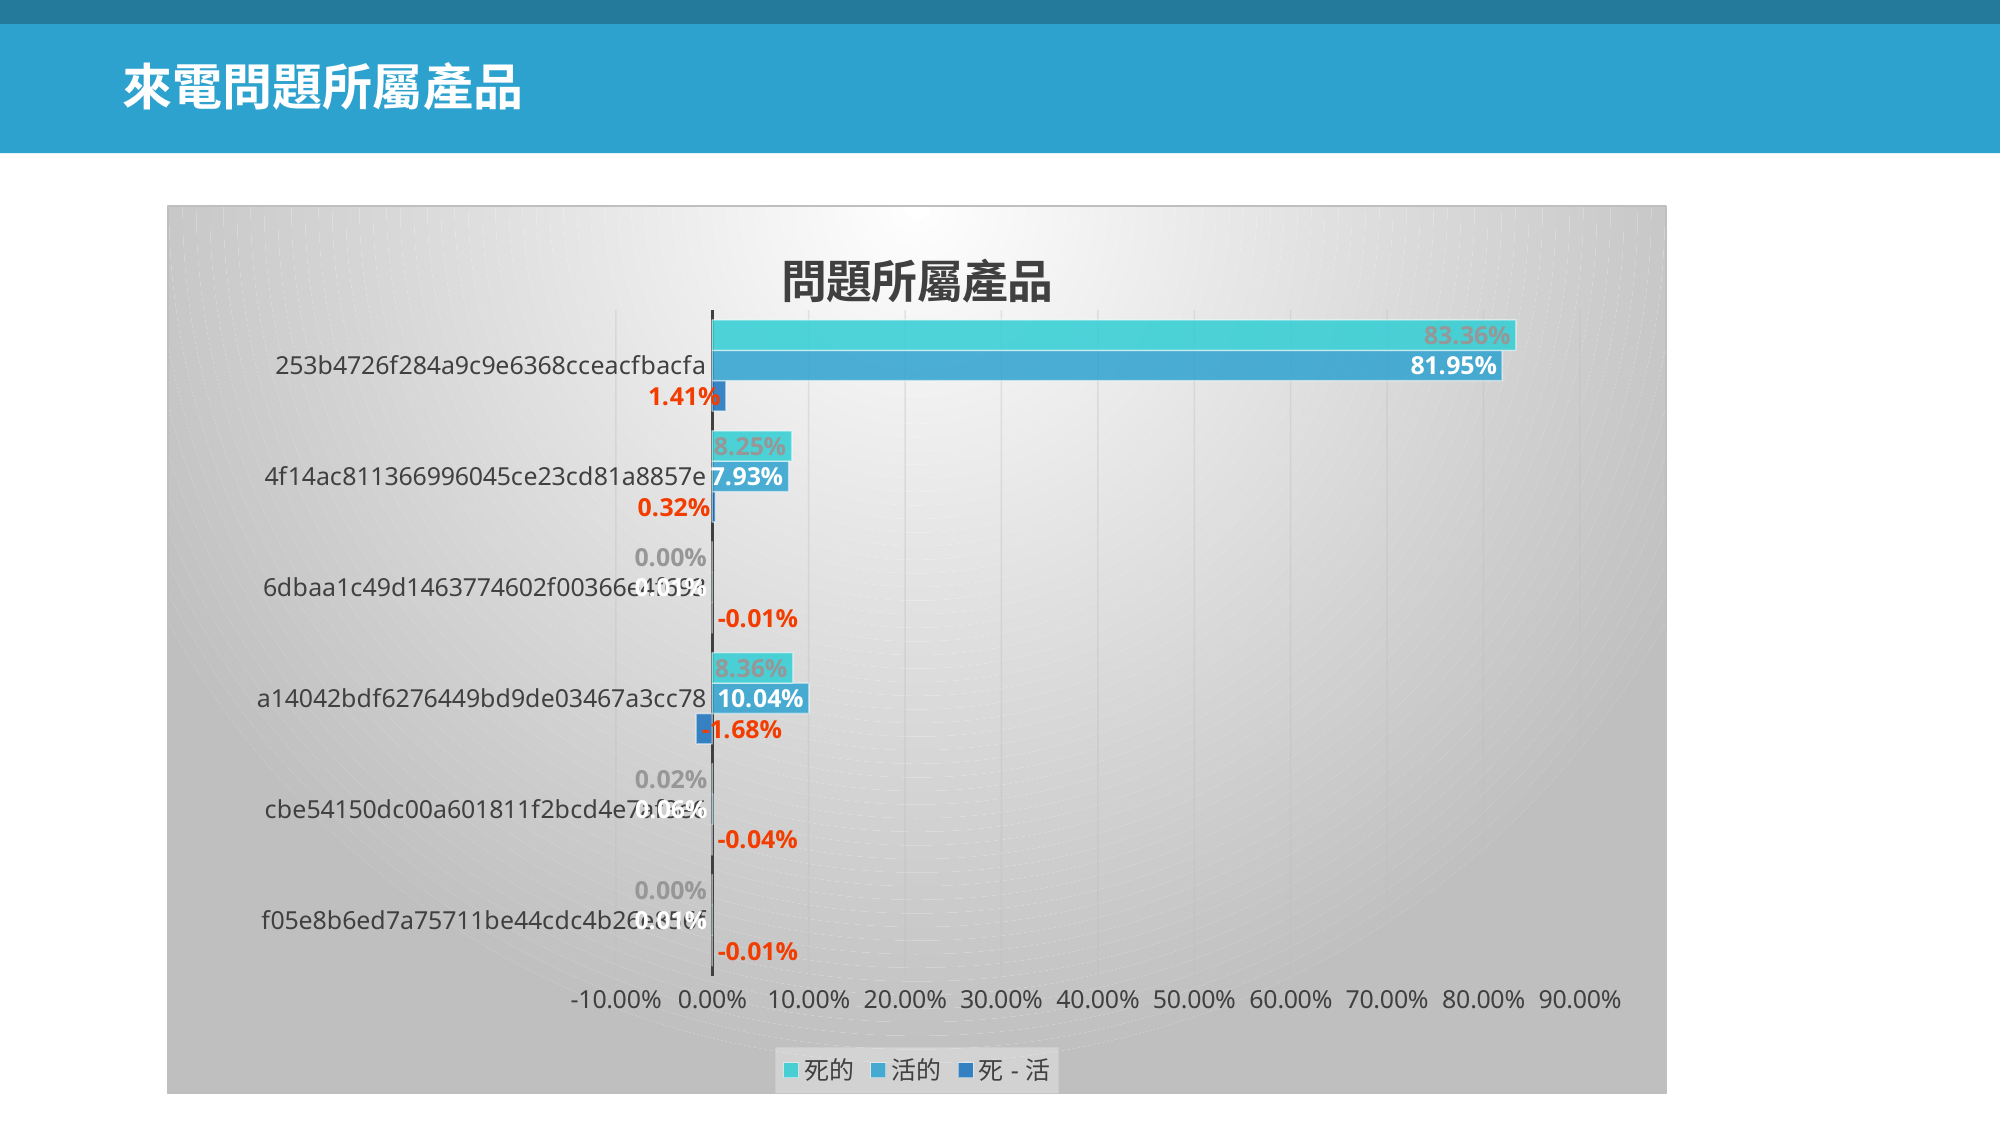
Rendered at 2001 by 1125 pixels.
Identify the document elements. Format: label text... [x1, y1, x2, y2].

chart [167, 205, 1667, 1095]
list 來電問題所屬產品 [107, 41, 979, 130]
